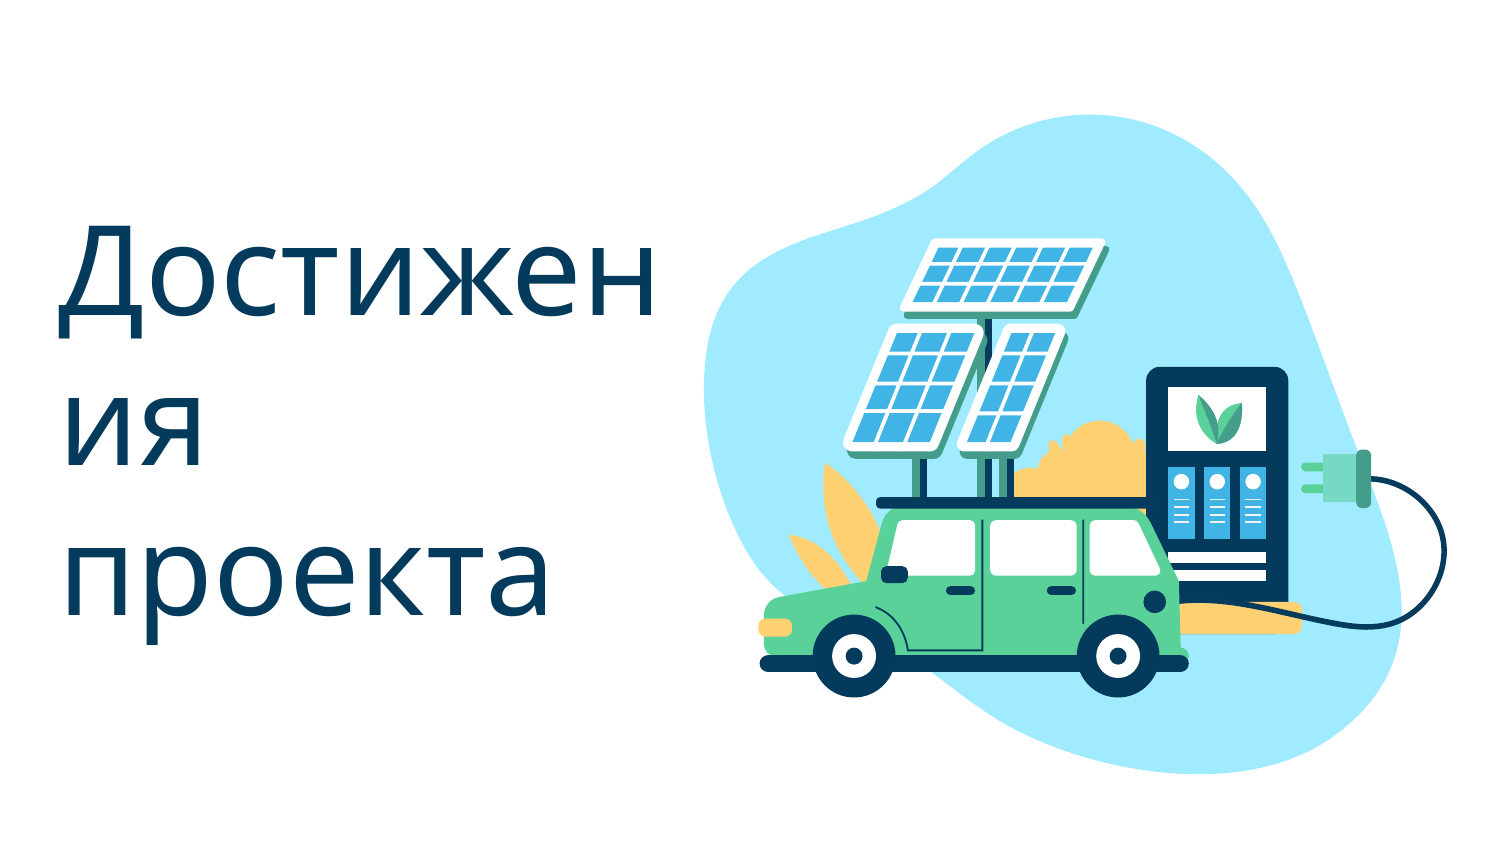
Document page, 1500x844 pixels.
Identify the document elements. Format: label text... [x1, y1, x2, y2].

text_box [976, 706, 1367, 775]
text_box [746, 266, 753, 562]
text_box [815, 114, 1273, 236]
title Достижения проекта [43, 245, 746, 586]
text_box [758, 238, 1454, 698]
